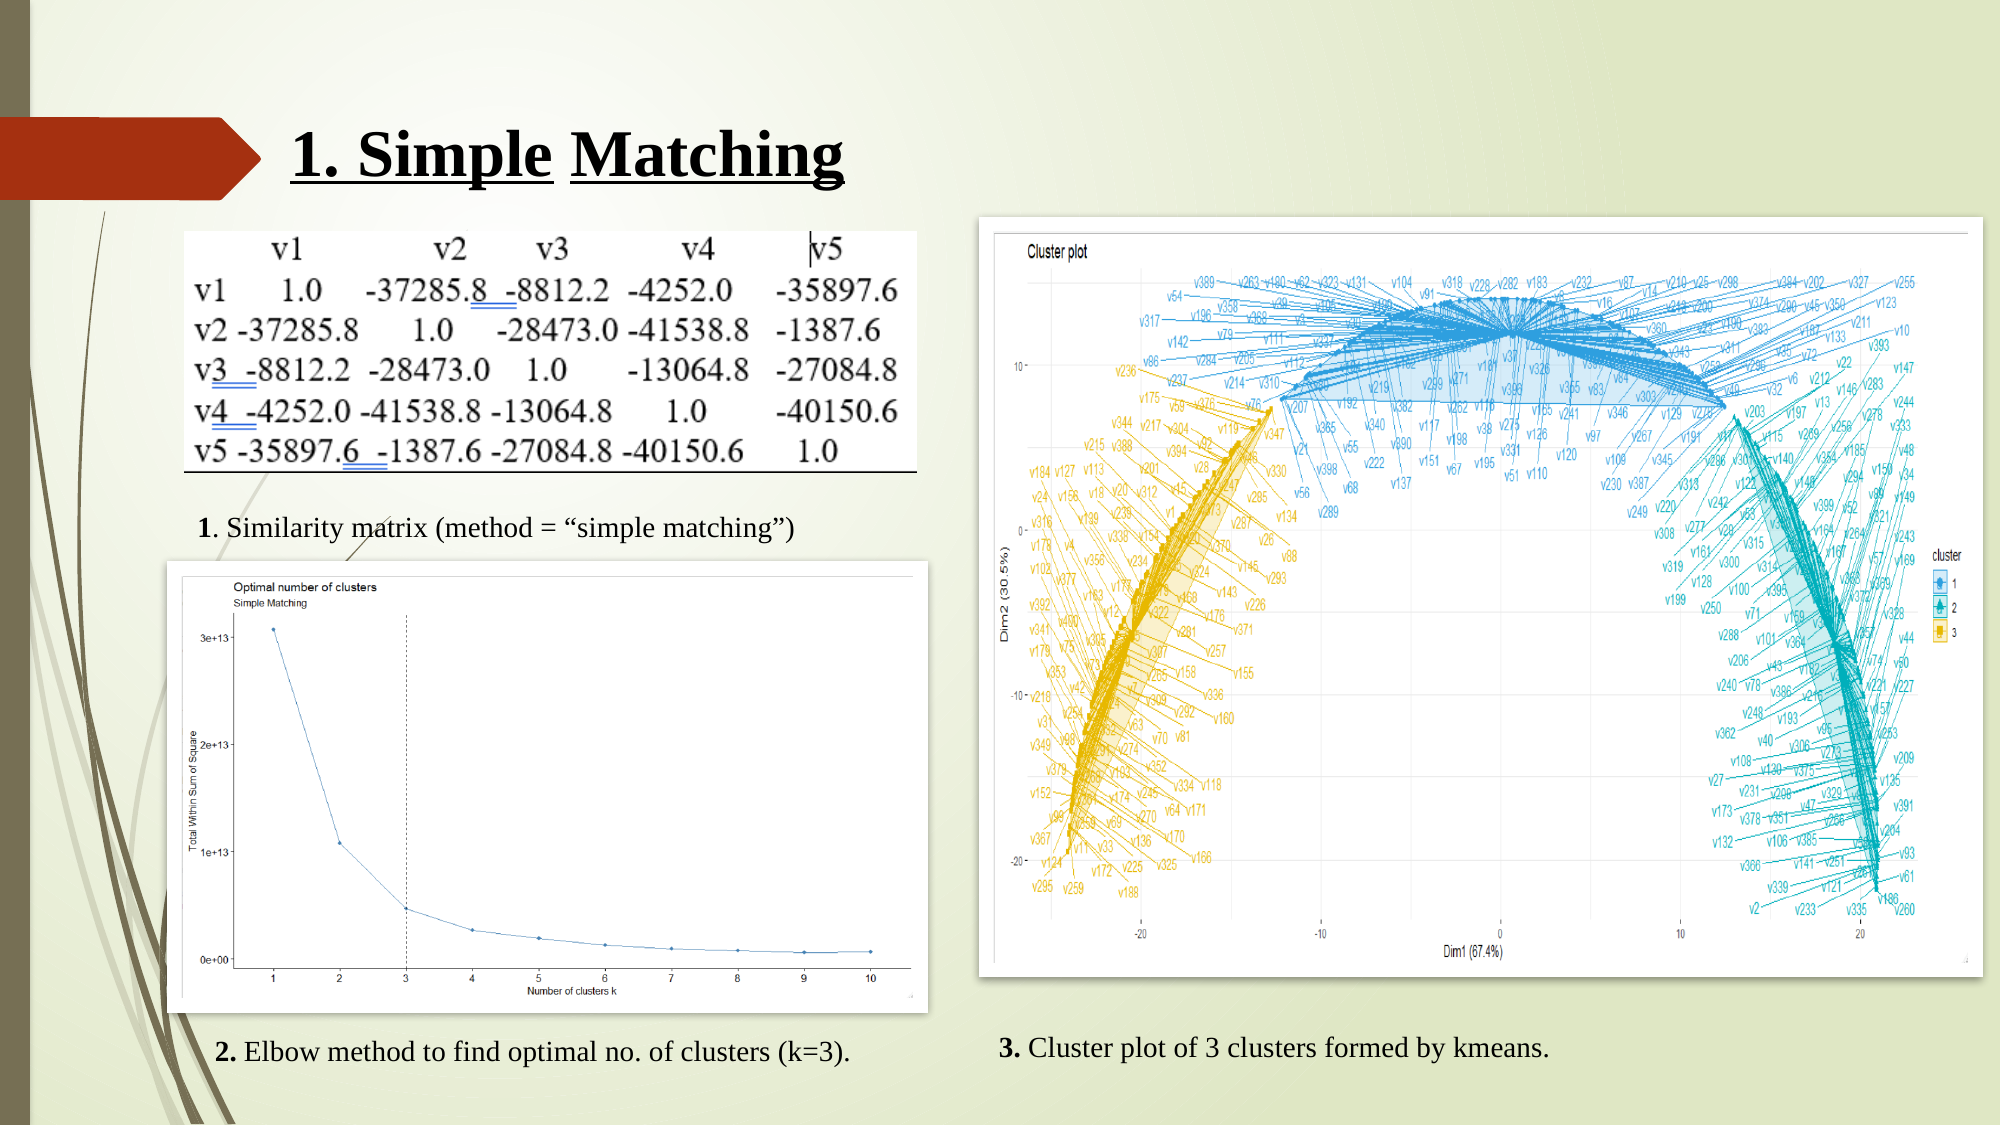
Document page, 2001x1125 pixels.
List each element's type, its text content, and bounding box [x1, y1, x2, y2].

text_box 2. Elbow method to find optimal no. of clusters (k=3). [200, 1024, 916, 1075]
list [183, 230, 917, 473]
text_box 3. Cluster plot of 3 clusters formed by kmeans. [984, 1021, 1700, 1071]
picture [992, 230, 1969, 964]
text_box 1. Similarity matrix (method = “simple matching”) [182, 500, 899, 551]
title 1. Simple Matching [275, 102, 1738, 306]
picture [180, 575, 914, 999]
